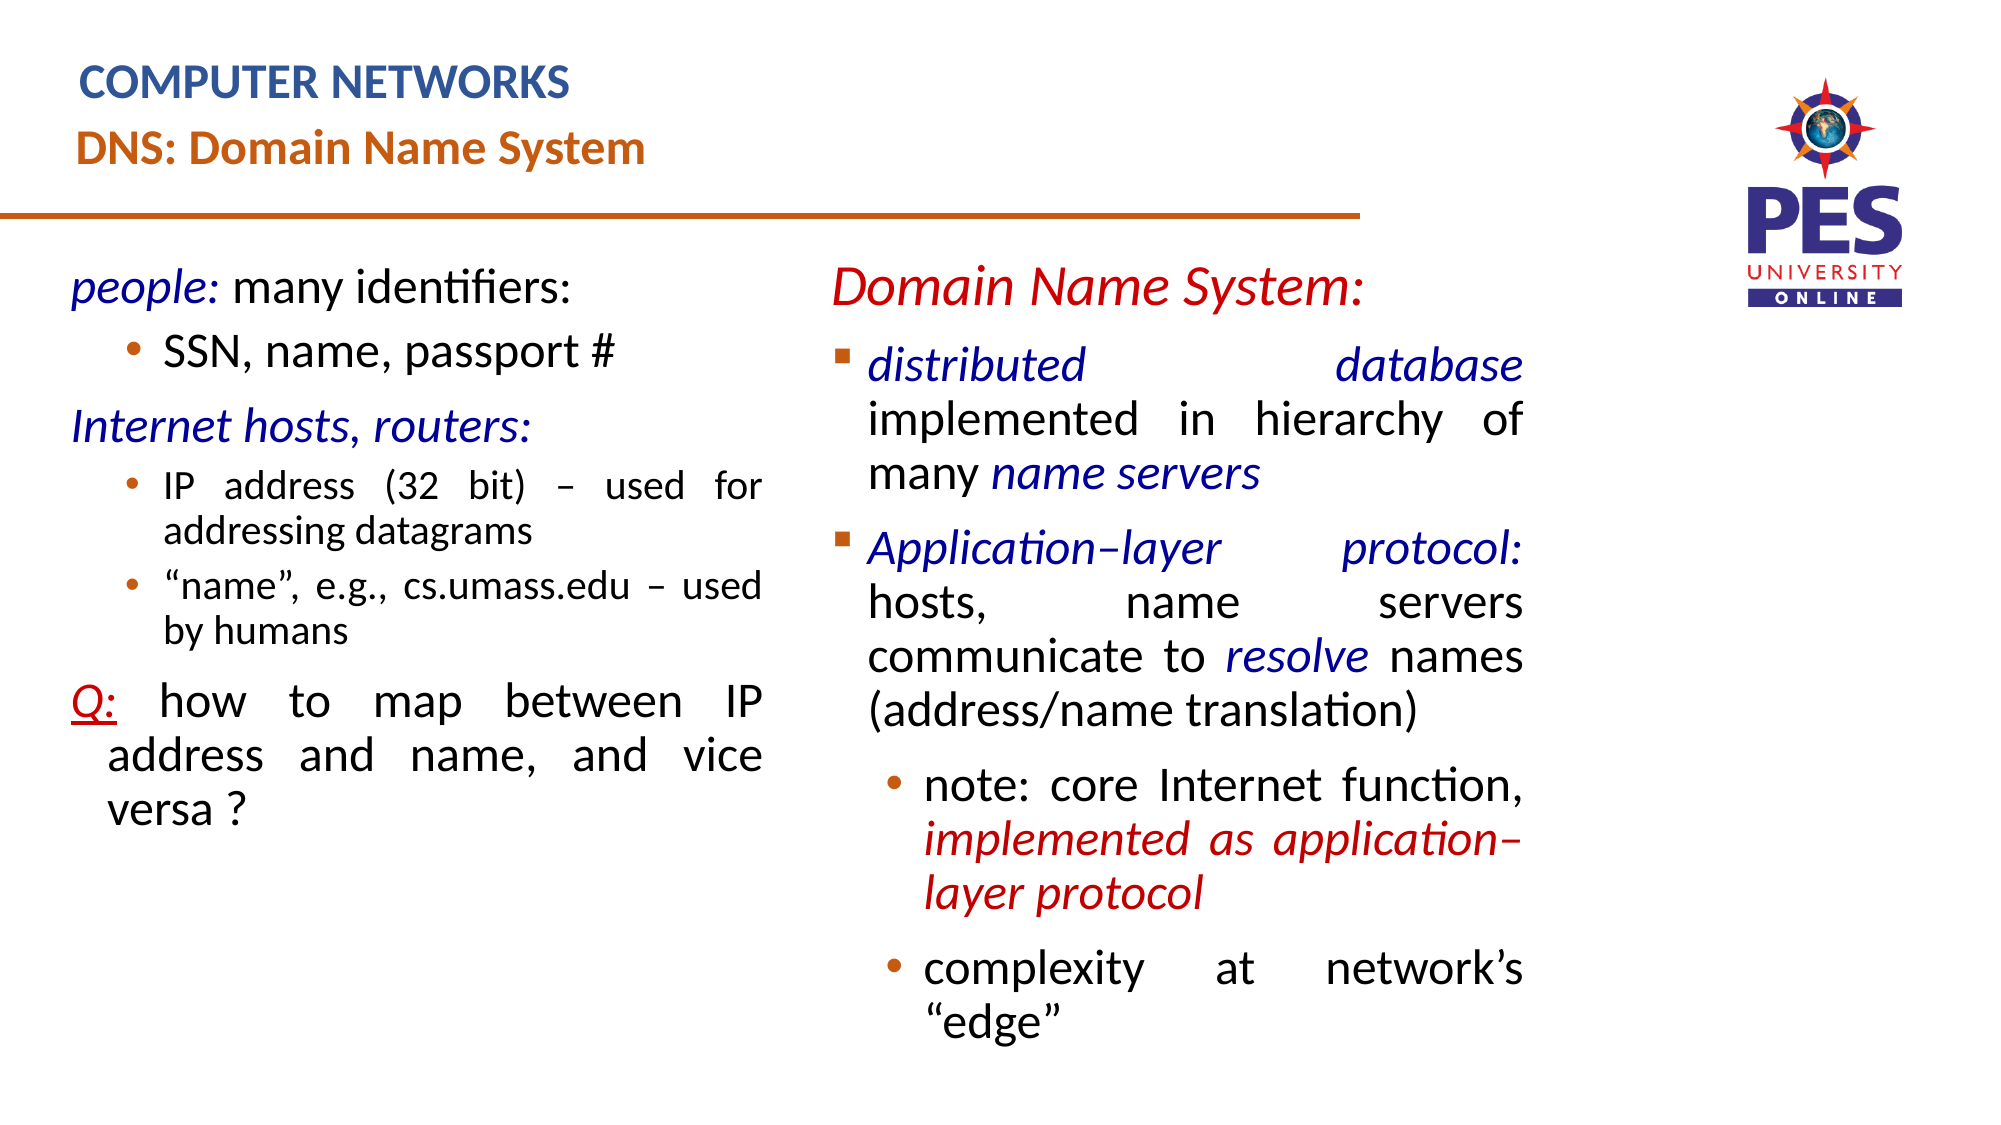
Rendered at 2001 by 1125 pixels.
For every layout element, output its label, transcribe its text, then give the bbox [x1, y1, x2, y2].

text_box people: many identifiers: SSN, name, passport # Internet hosts, routers: IP address (32 bit) – used for addressing datagrams “name”, e.g., cs.umass.edu – used by humans Q: how to map between IP address and name, and vice versa ? [34, 252, 779, 1015]
text_box DNS: Domain Name System [60, 106, 1374, 182]
picture [1748, 76, 1902, 307]
text_box COMPUTER NETWORKS [64, 41, 1295, 106]
text_box Domain Name System: distributed database implemented in hierarchy of many name servers Application–layer protocol: hosts, name servers communicate to resolve names (address/name translation) note: core Internet function, implemented as application–layer protocol complexity at network’s “edge” [794, 247, 1539, 1069]
